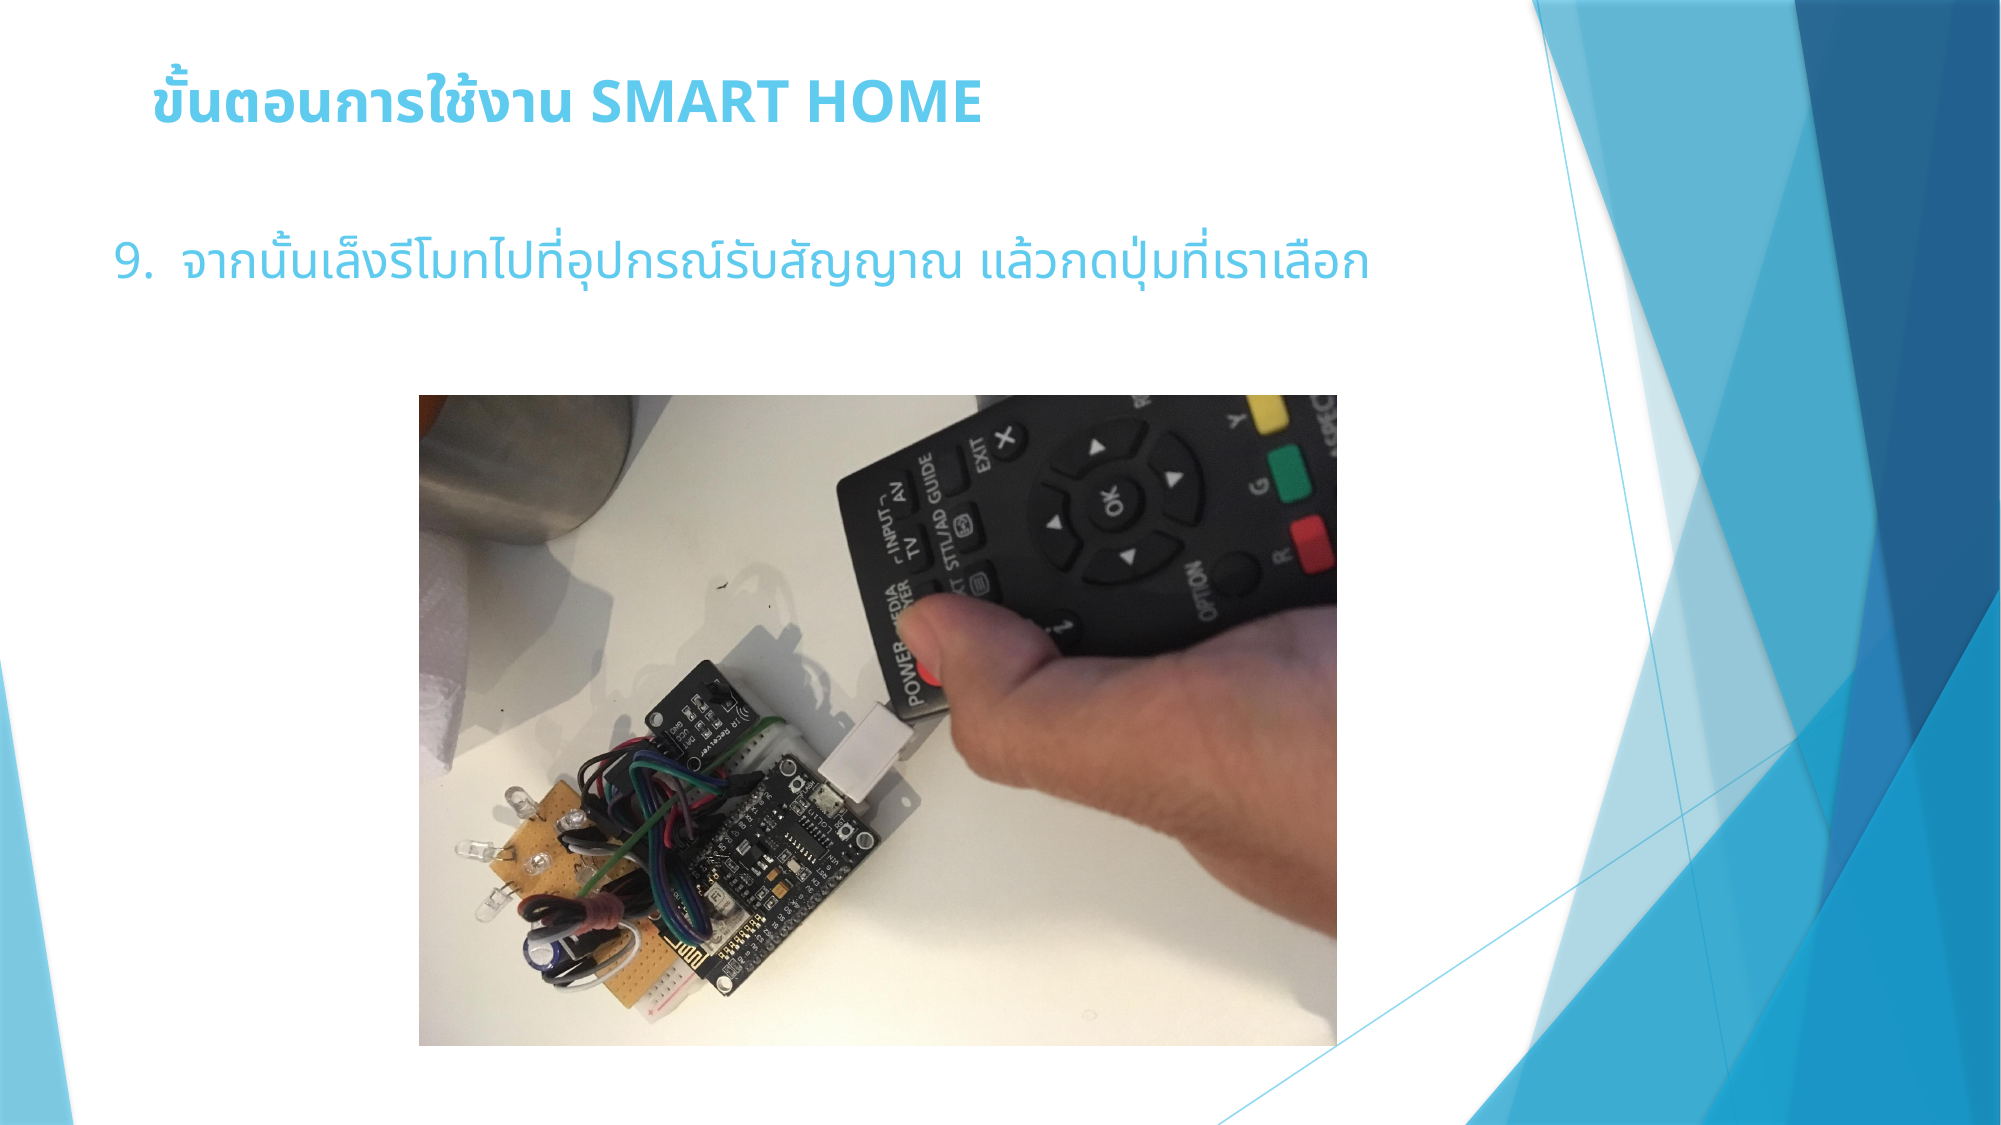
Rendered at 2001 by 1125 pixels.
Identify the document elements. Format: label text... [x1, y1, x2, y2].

title 9. จากนั้นเล็งรีโมทไปที่อุปกรณ์รับสัญญาณ แล้วกดปุ่มที่เราเลือก [98, 168, 1402, 349]
text_box ขั้นตอนการใช้งาน SMART HOME [137, 56, 1113, 142]
picture [418, 394, 1337, 1046]
